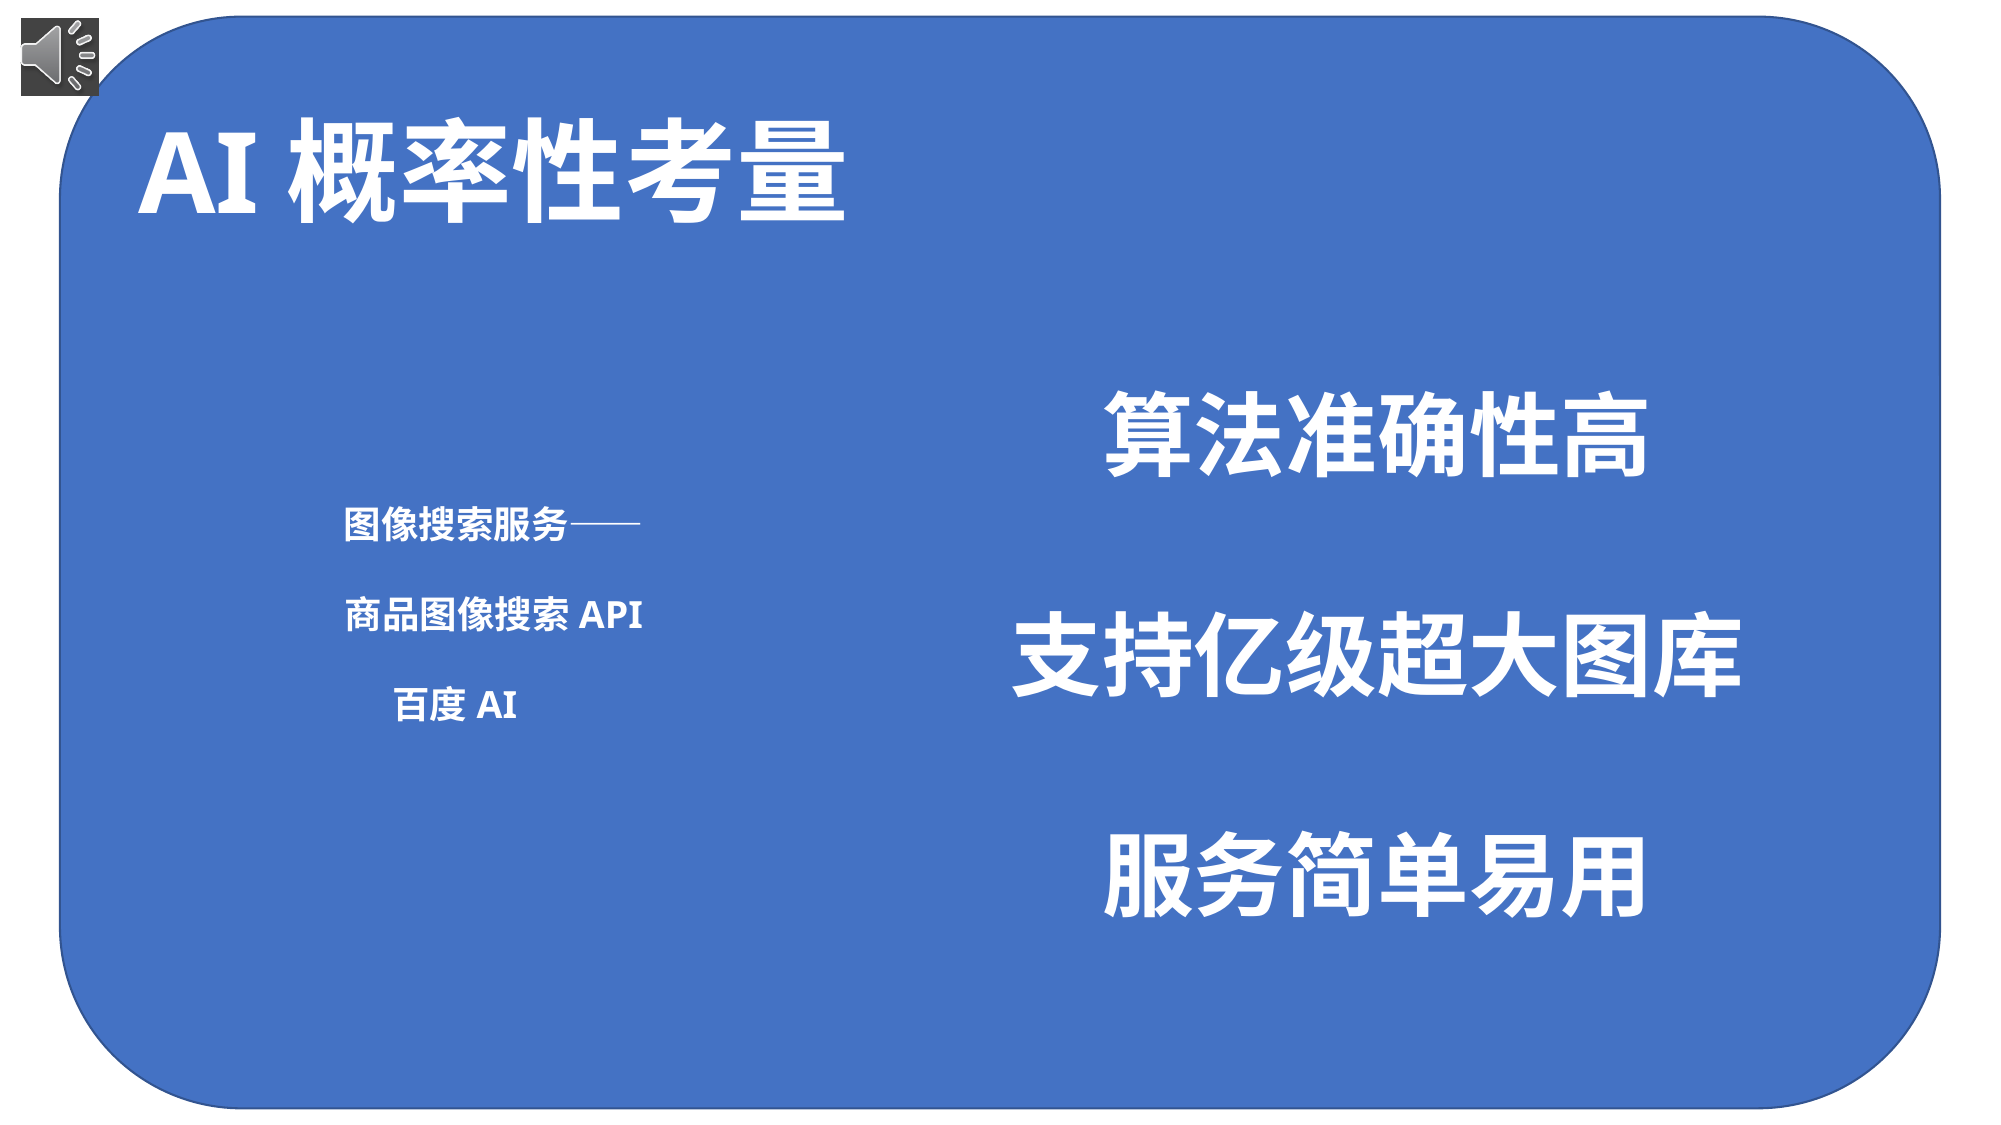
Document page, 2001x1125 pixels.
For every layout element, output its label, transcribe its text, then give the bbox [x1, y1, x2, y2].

text_box AI概率性考量 [109, 93, 879, 243]
text_box [58, 15, 1942, 493]
picture [19, 17, 100, 98]
text_box 算法准确性高 支持亿级超大图库 服务简单易用 [659, 370, 2000, 935]
text_box 图像搜索服务—— 商品图像搜索API 百度AI [0, 493, 994, 734]
text_box [58, 734, 1941, 1110]
